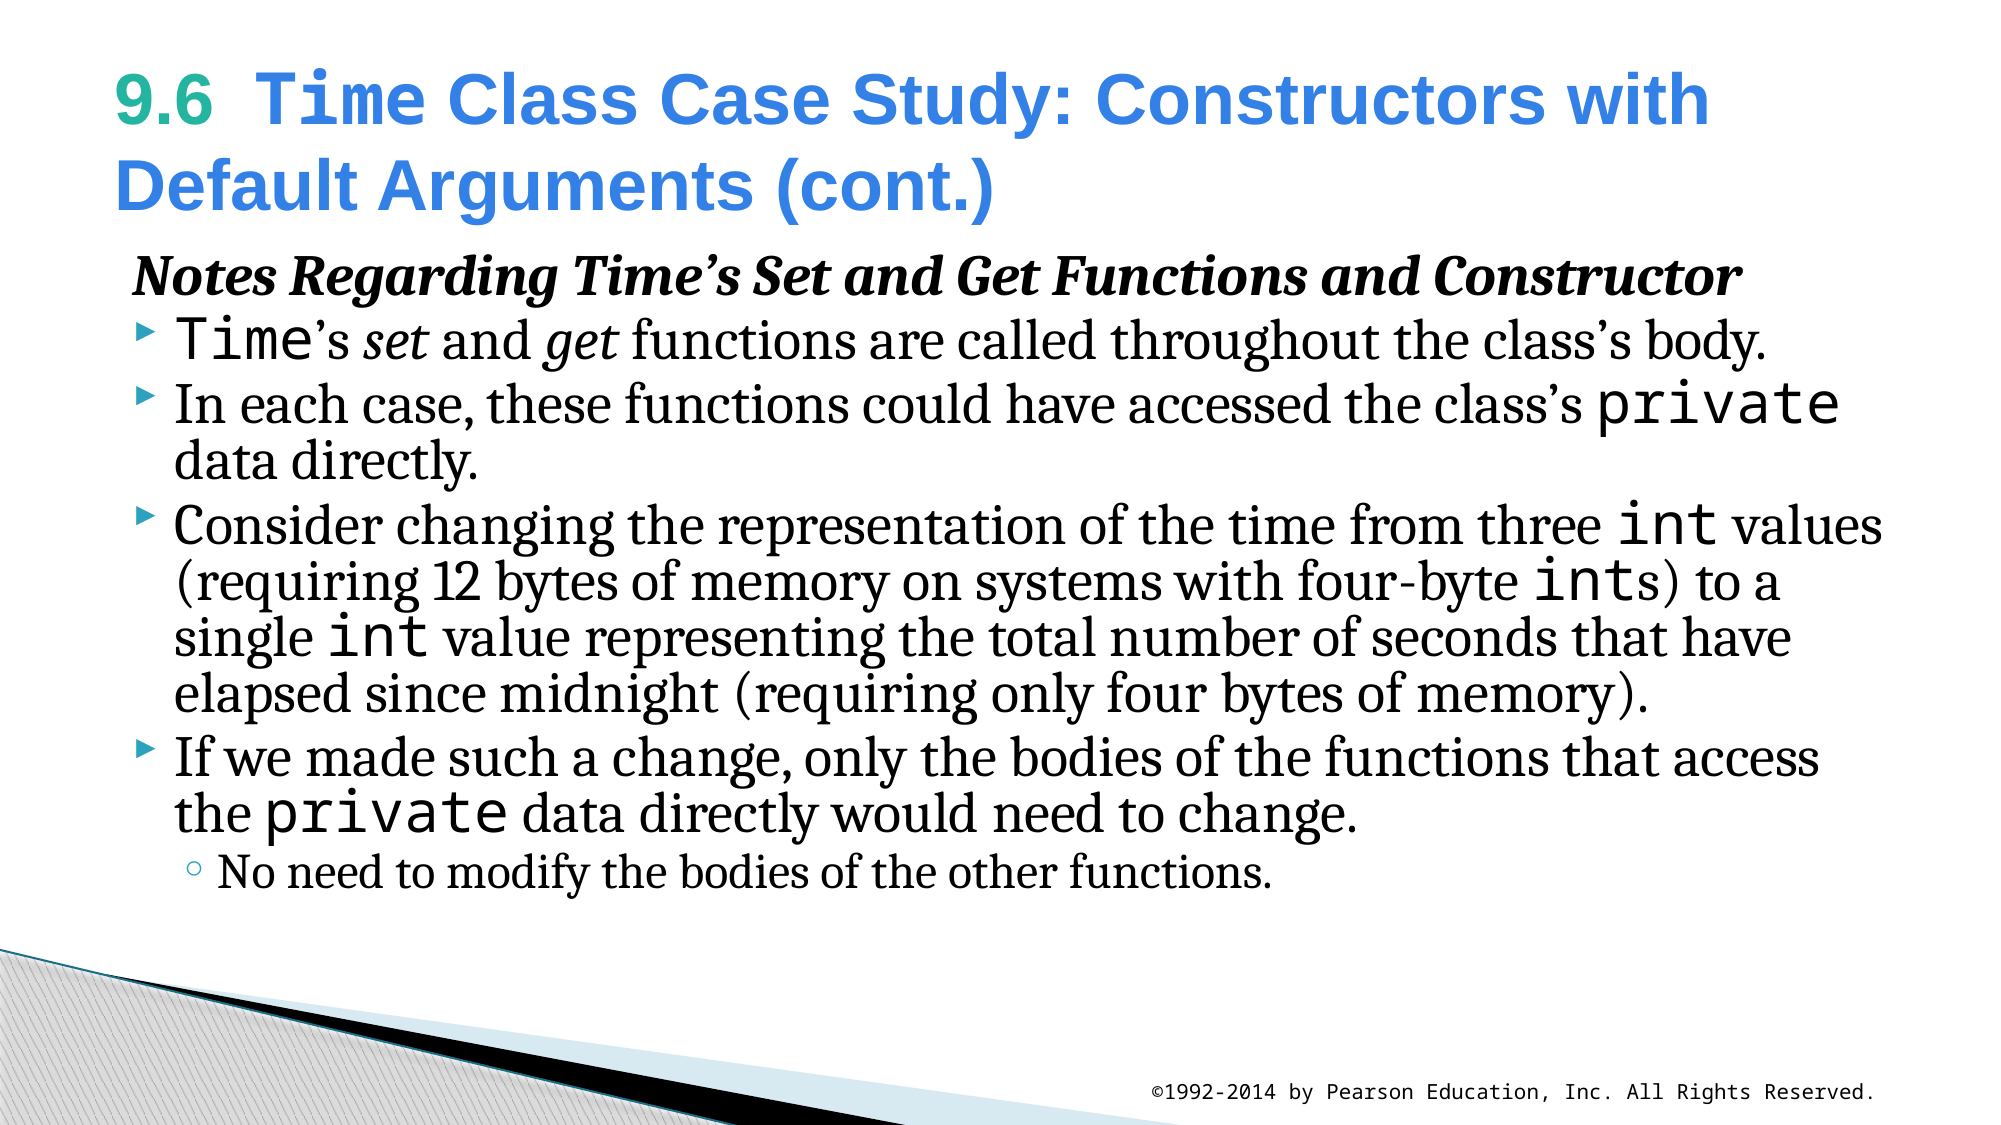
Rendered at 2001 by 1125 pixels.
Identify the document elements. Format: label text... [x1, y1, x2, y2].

list Notes Regarding Time’s Set and Get Functions and Constructor Time’s set and get functions are called throughout the class’s body. In each case, these functions could have accessed the class’s private data directly. Consider changing the representation of the time from three int values (requiring 12 bytes of memory on systems with four-byte ints) to a single int value representing the total number of seconds that have elapsed since midnight (requiring only four bytes of memory). If we made such a change, only the bodies of the functions that access the private data directly would need to change. No need to modify the bodies of the other functions. [99, 242, 1900, 986]
title 9.6 Time Class Case Study: Constructors with Default Arguments (cont.) [99, 45, 1892, 233]
footer ©1992-2014 by Pearson Education, Inc. All Rights Reserved. [866, 1051, 1892, 1112]
